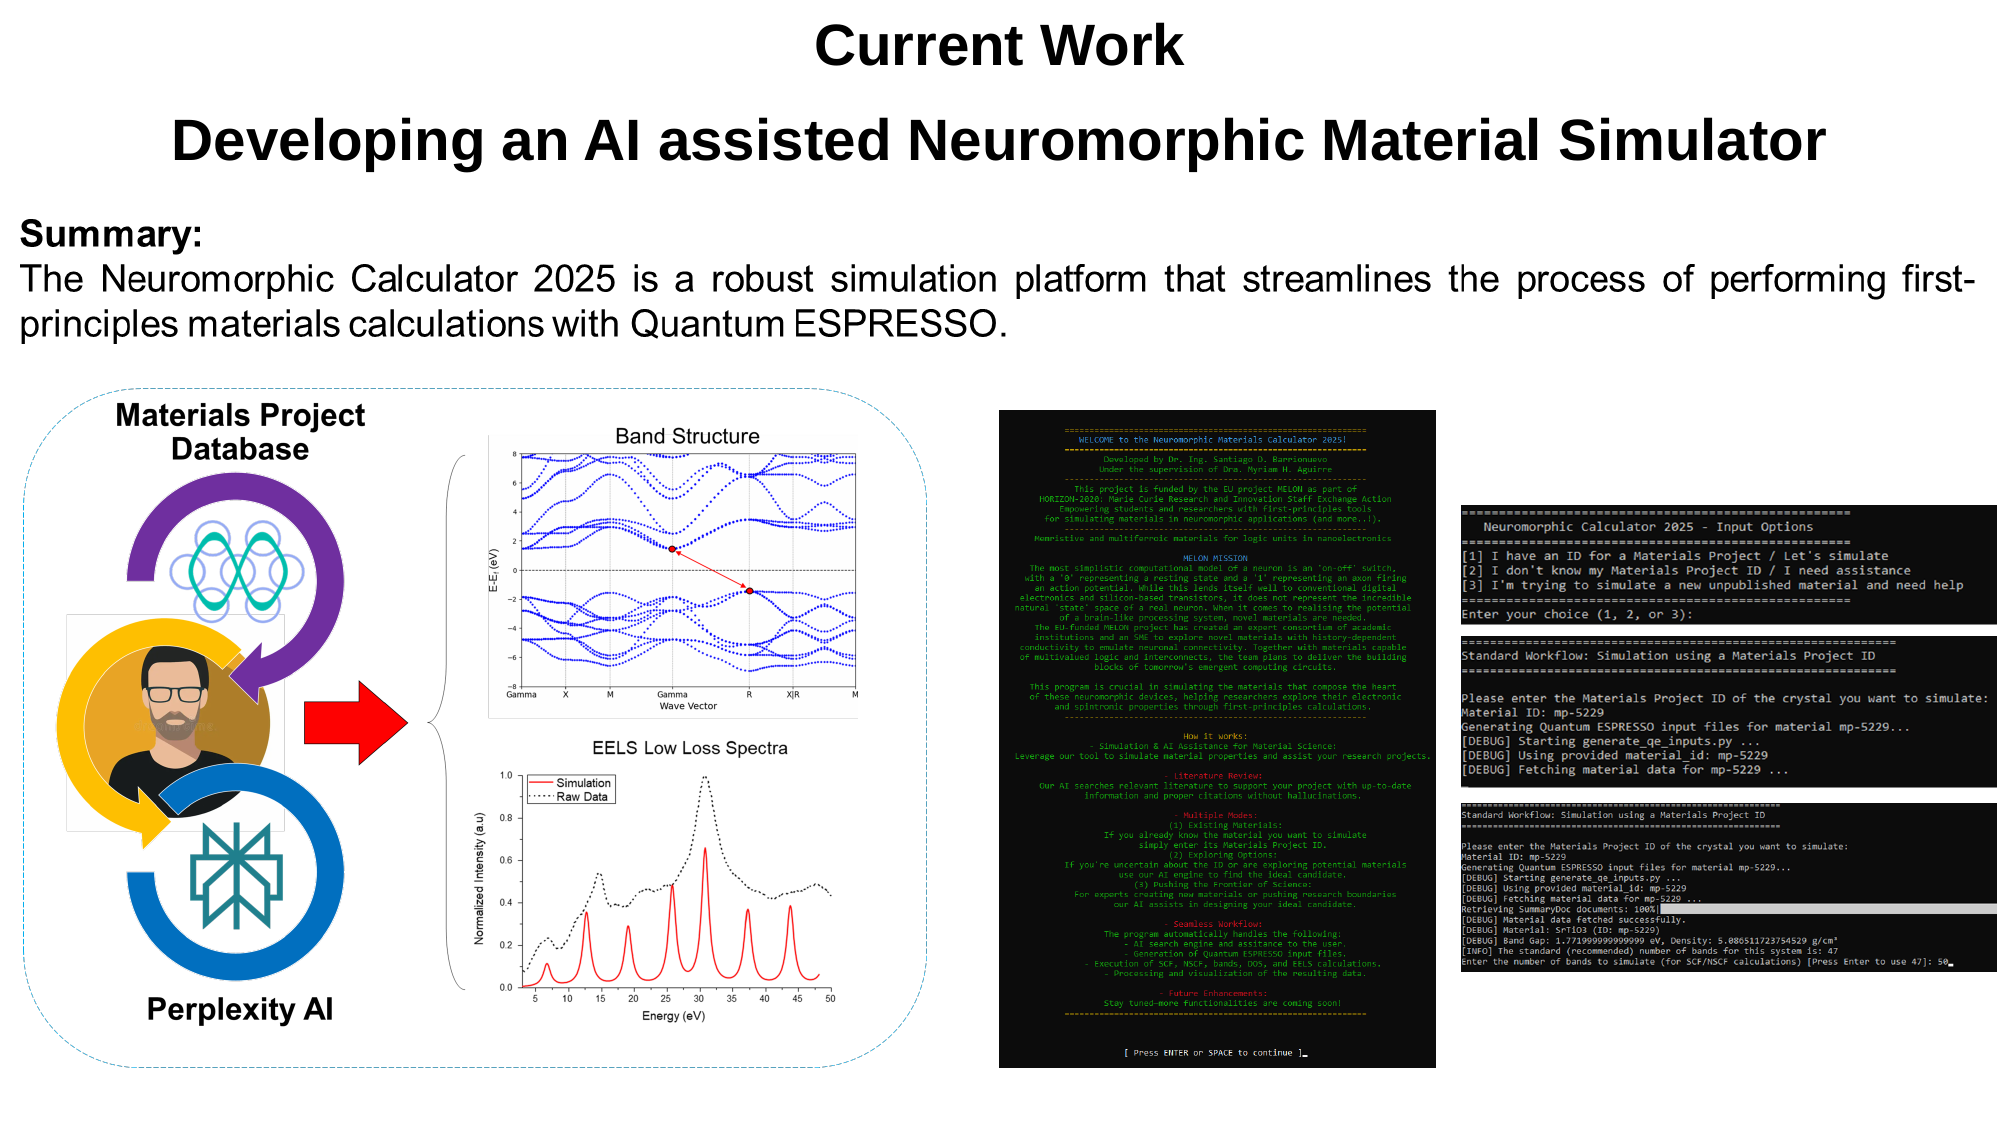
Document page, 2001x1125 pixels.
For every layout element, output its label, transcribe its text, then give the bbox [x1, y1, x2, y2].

picture [999, 410, 1436, 1068]
picture [0, 197, 1997, 369]
text_box Current Work Developing an AI assisted Neuromorphic Material Simulator [0, 0, 2000, 180]
picture [1460, 505, 1997, 972]
picture [23, 384, 927, 1068]
